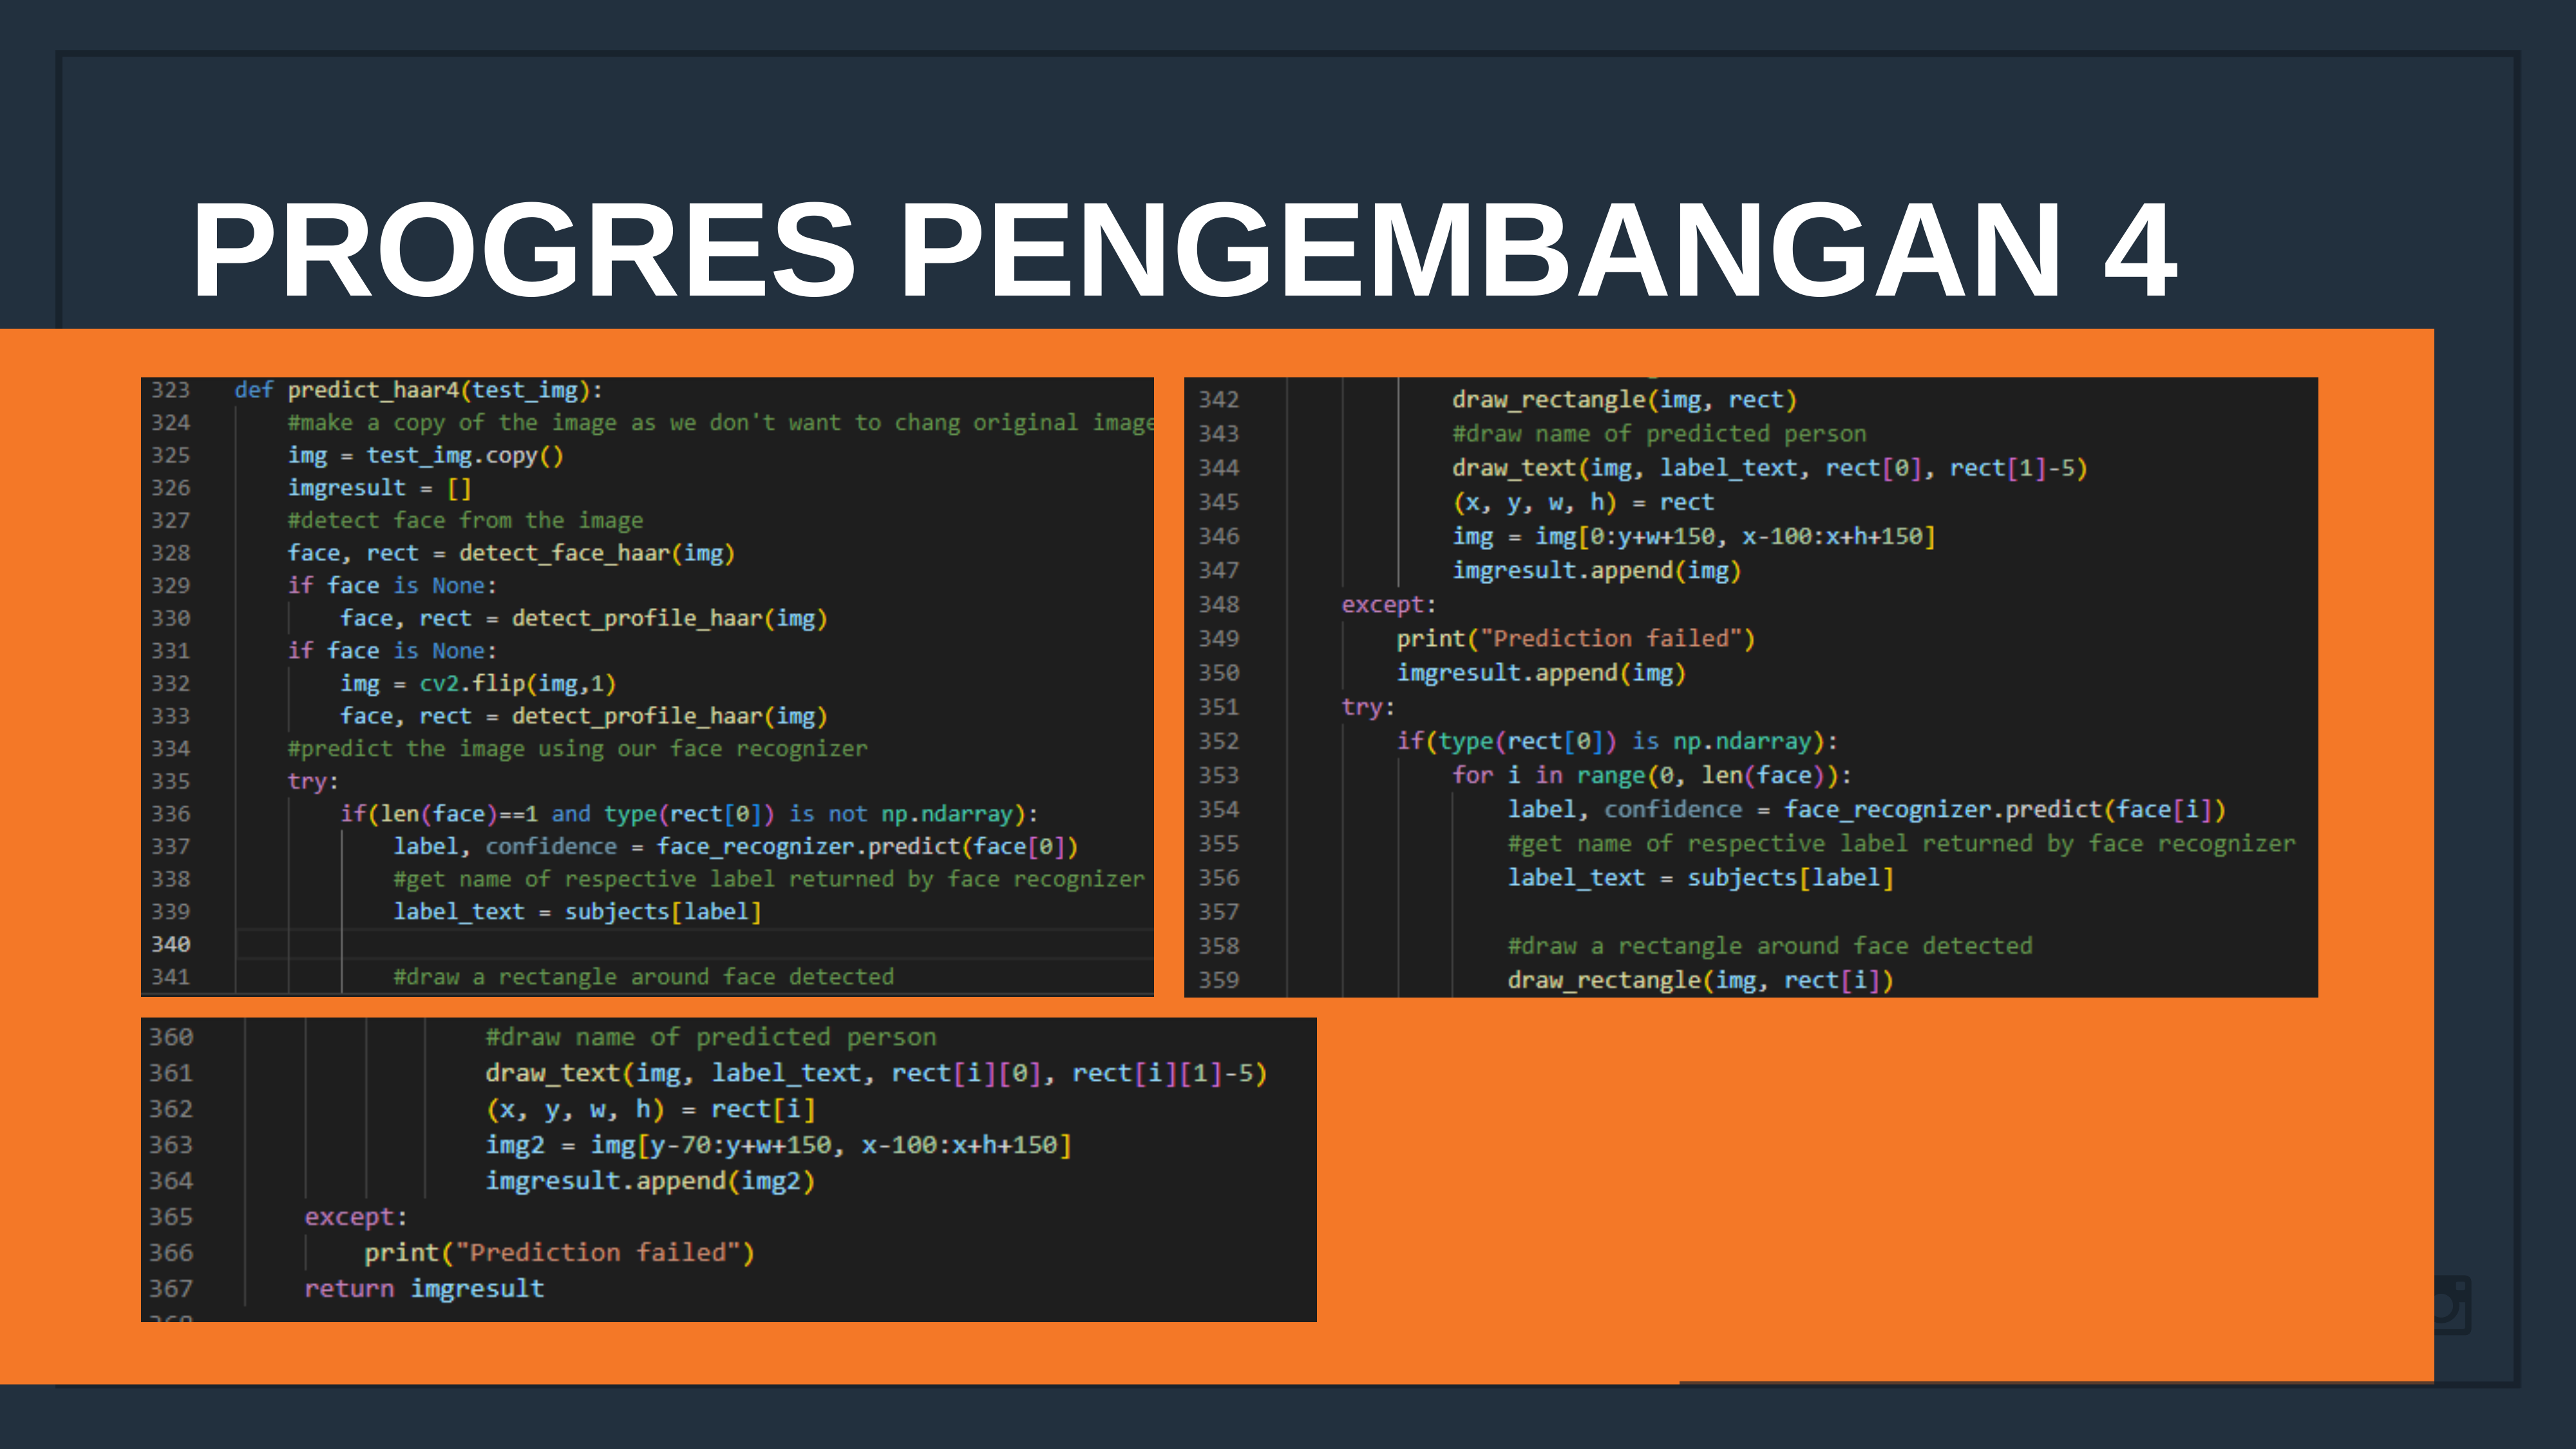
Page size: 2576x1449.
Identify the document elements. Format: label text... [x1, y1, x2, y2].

text_box [0, 328, 1679, 1385]
picture [141, 377, 1155, 997]
picture [1184, 377, 2319, 998]
text_box Progres Pengembangan 4 [184, 156, 1347, 328]
picture [141, 1018, 1317, 1322]
text_box [1260, 53, 2519, 1385]
